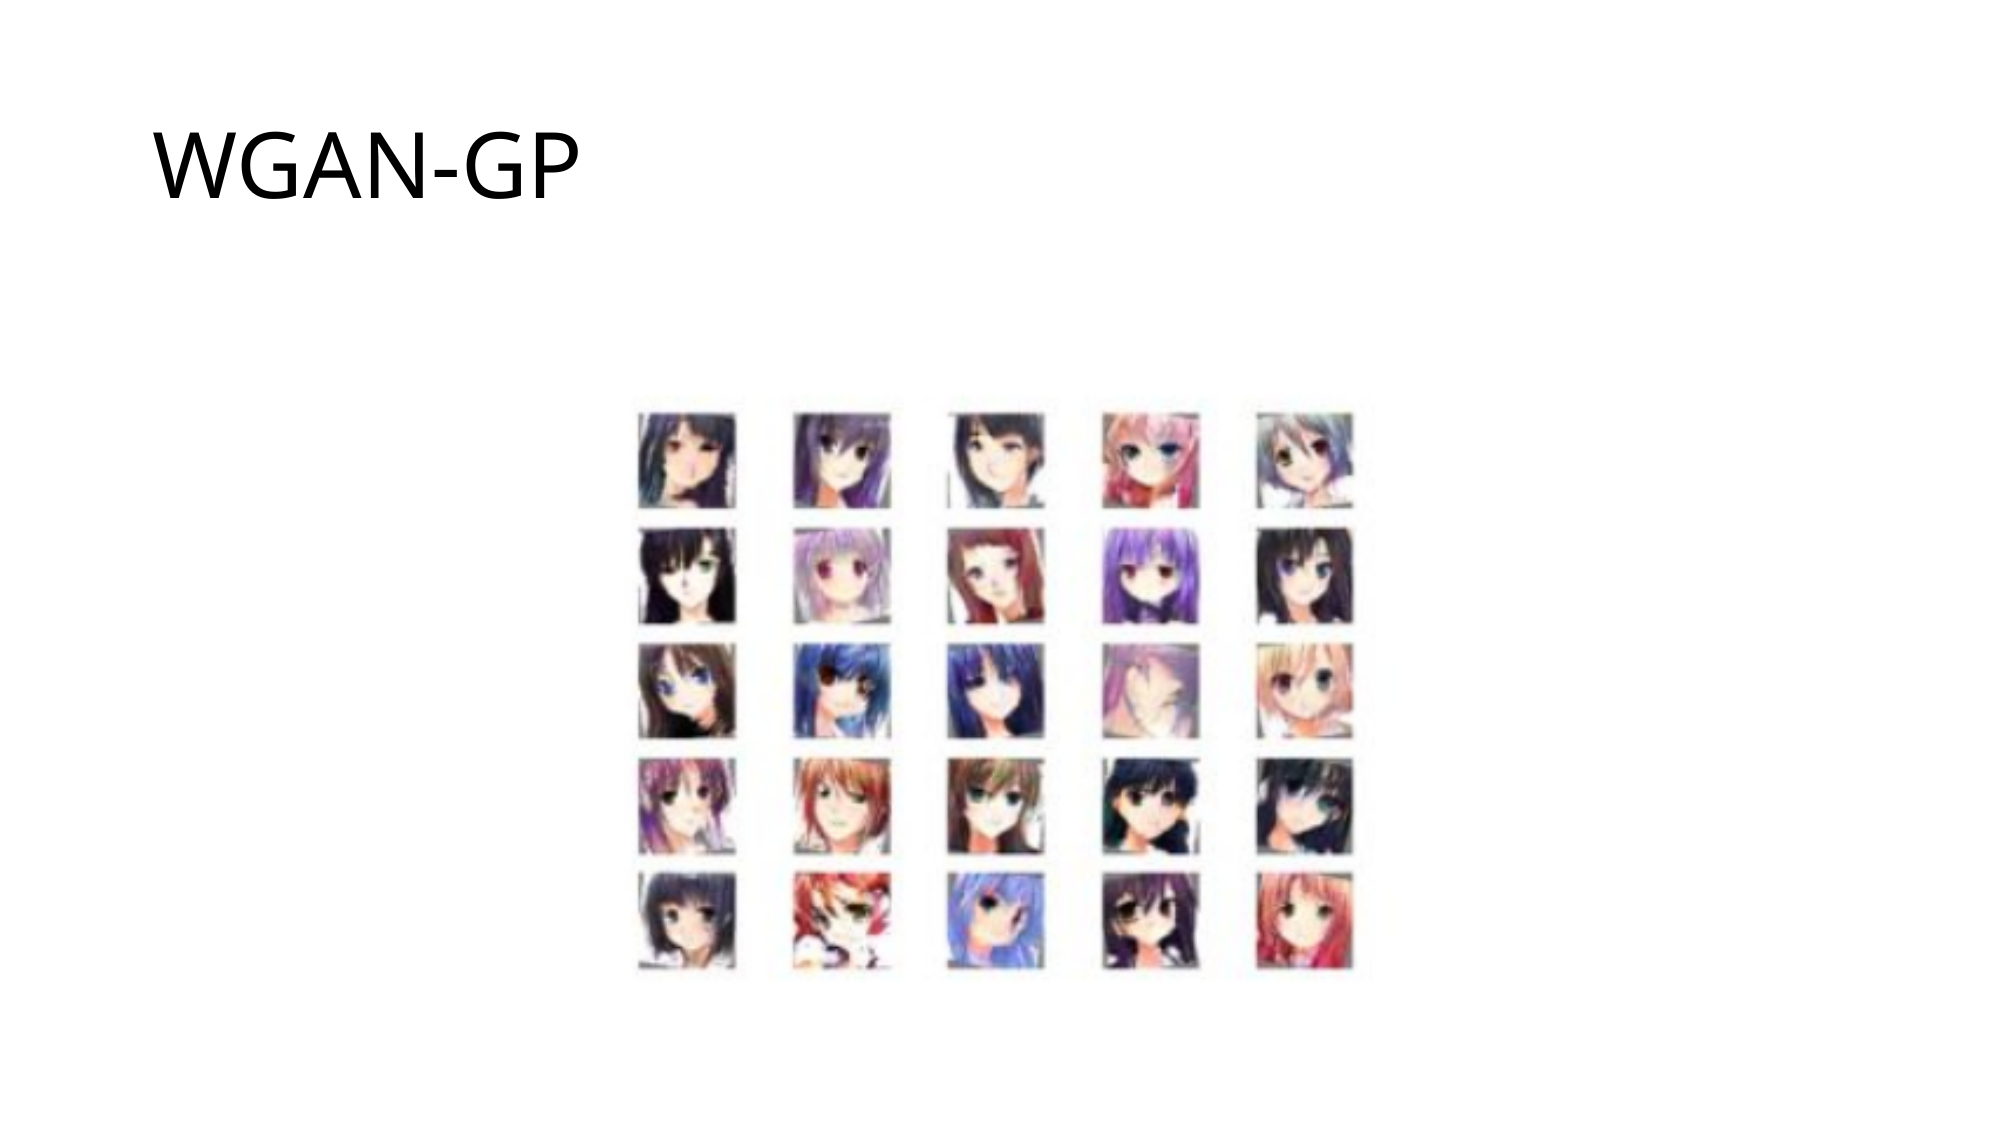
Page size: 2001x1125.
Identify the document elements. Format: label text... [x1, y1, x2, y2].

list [592, 366, 1408, 1015]
title WGAN-GP [137, 59, 1863, 278]
